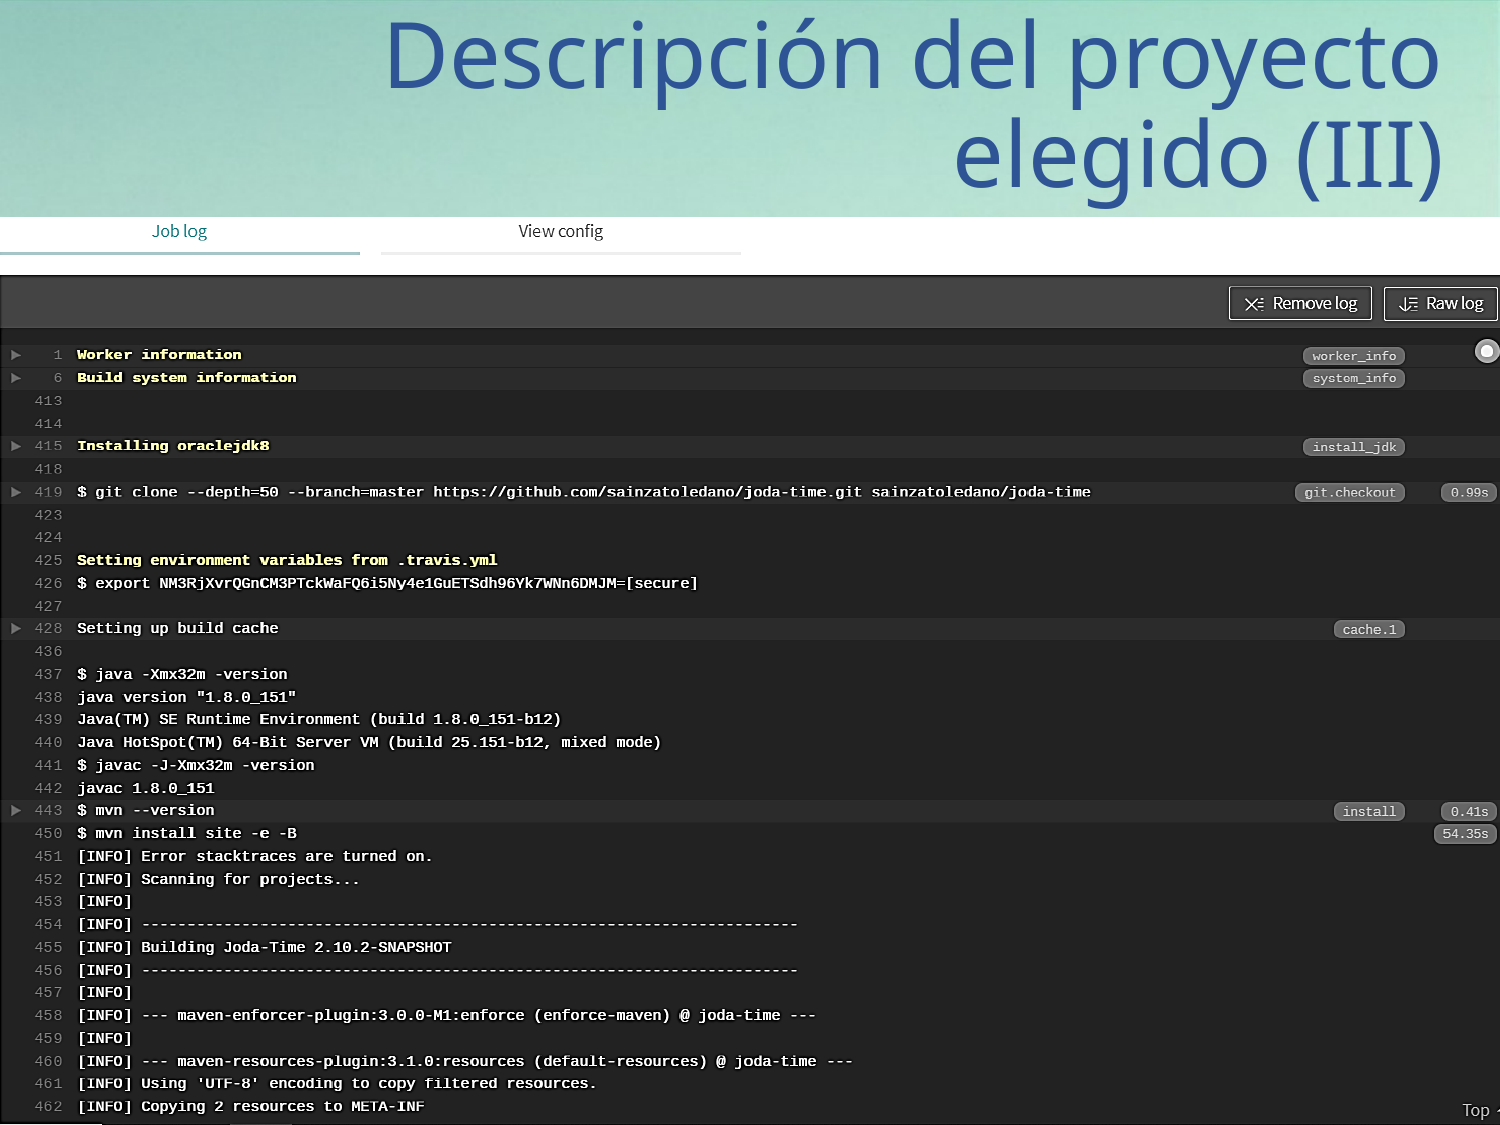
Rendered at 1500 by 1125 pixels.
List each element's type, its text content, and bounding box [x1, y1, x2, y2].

title Descripción del proyecto elegido (III) [42, 0, 1459, 217]
picture [0, 0, 1500, 1125]
